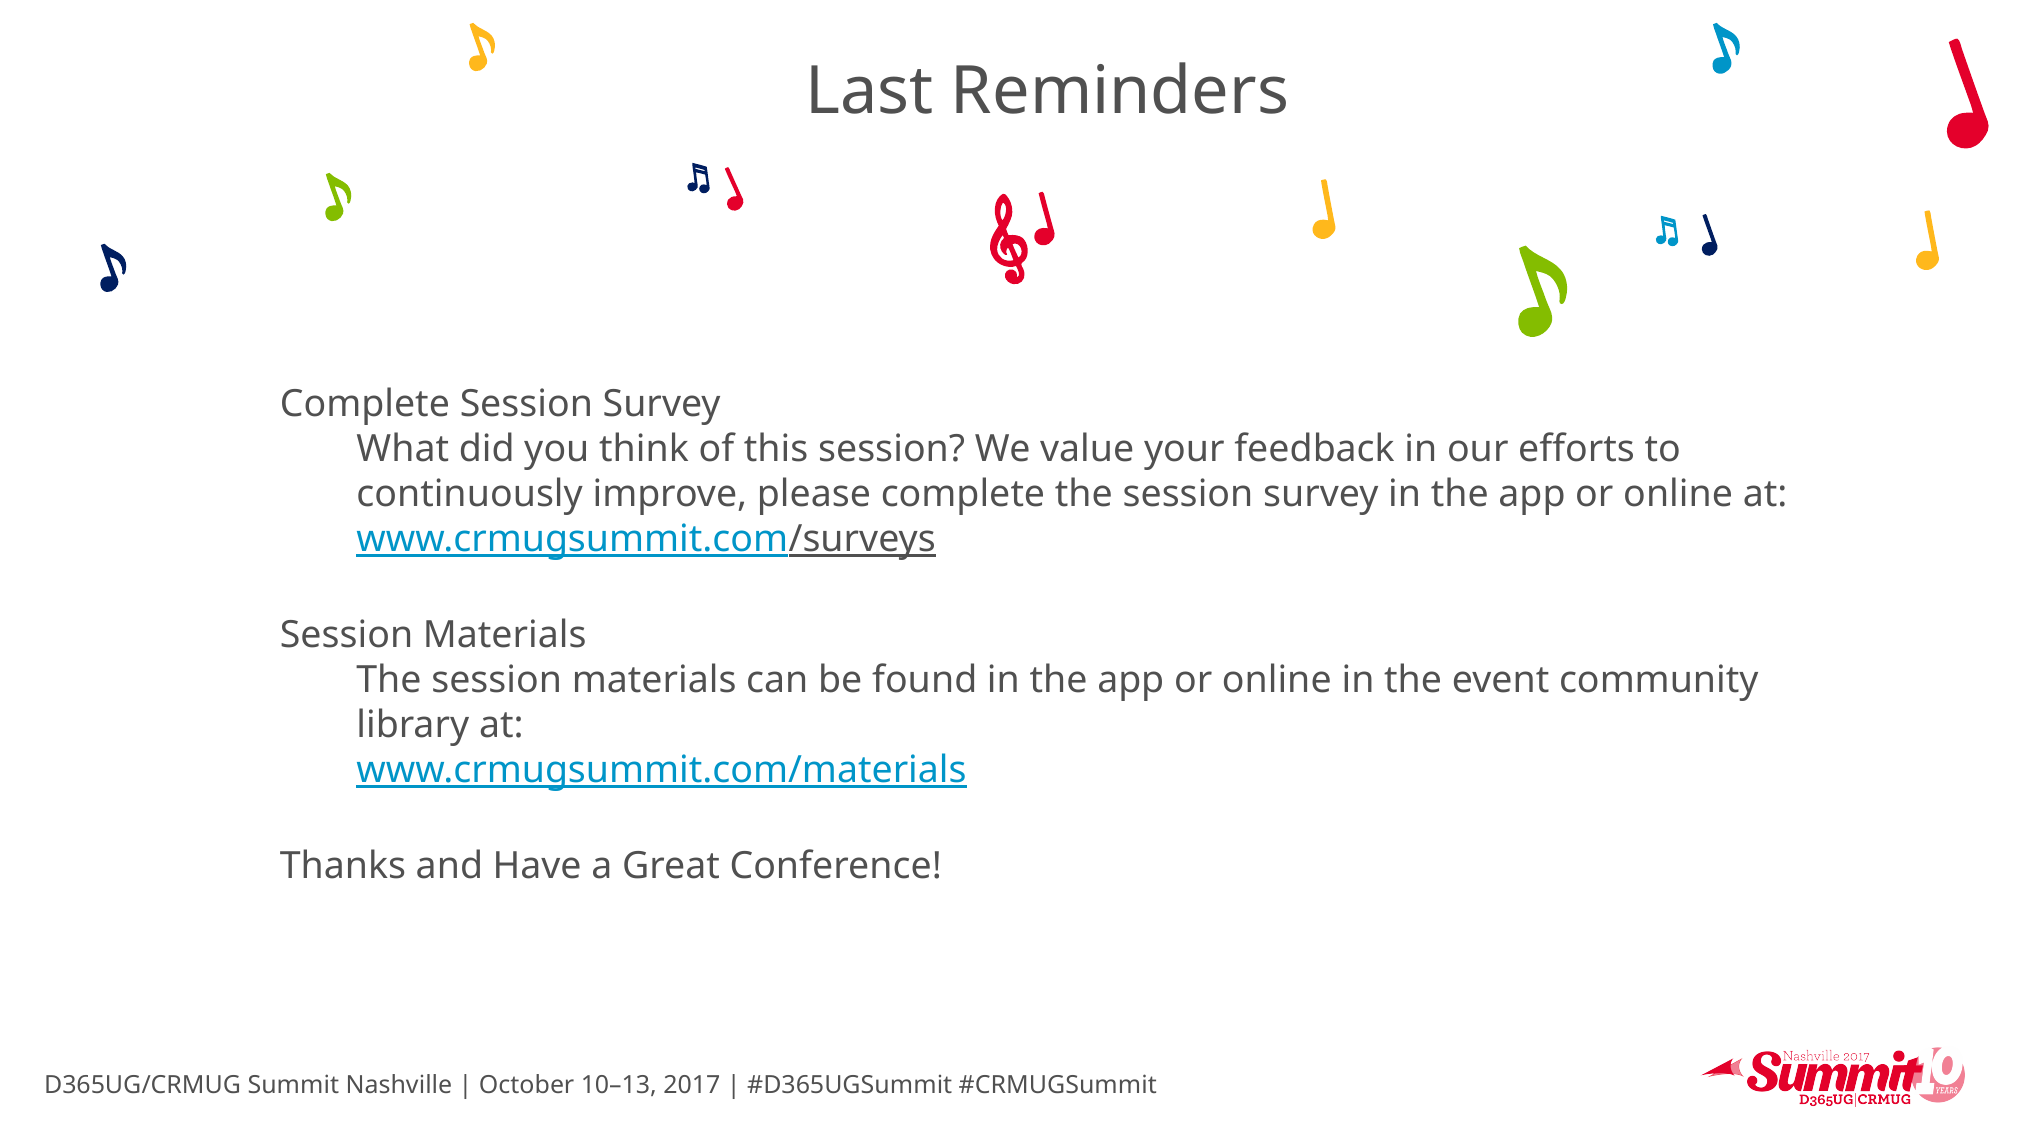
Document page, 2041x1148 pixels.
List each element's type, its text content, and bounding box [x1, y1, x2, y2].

text_box Last Reminders [549, 32, 1545, 153]
picture [1700, 1046, 1965, 1107]
text_box Complete Session Survey What did you think of this session? We value your feedback in our efforts to continuously improve, please complete the session survey in the app or online at: www.crmugsummit.com/surveys Session Materials The session materials can be found in the app or online in the event community library at: www.crmugsummit.com/materials Thanks and Have a Great Conference! [249, 354, 1893, 964]
